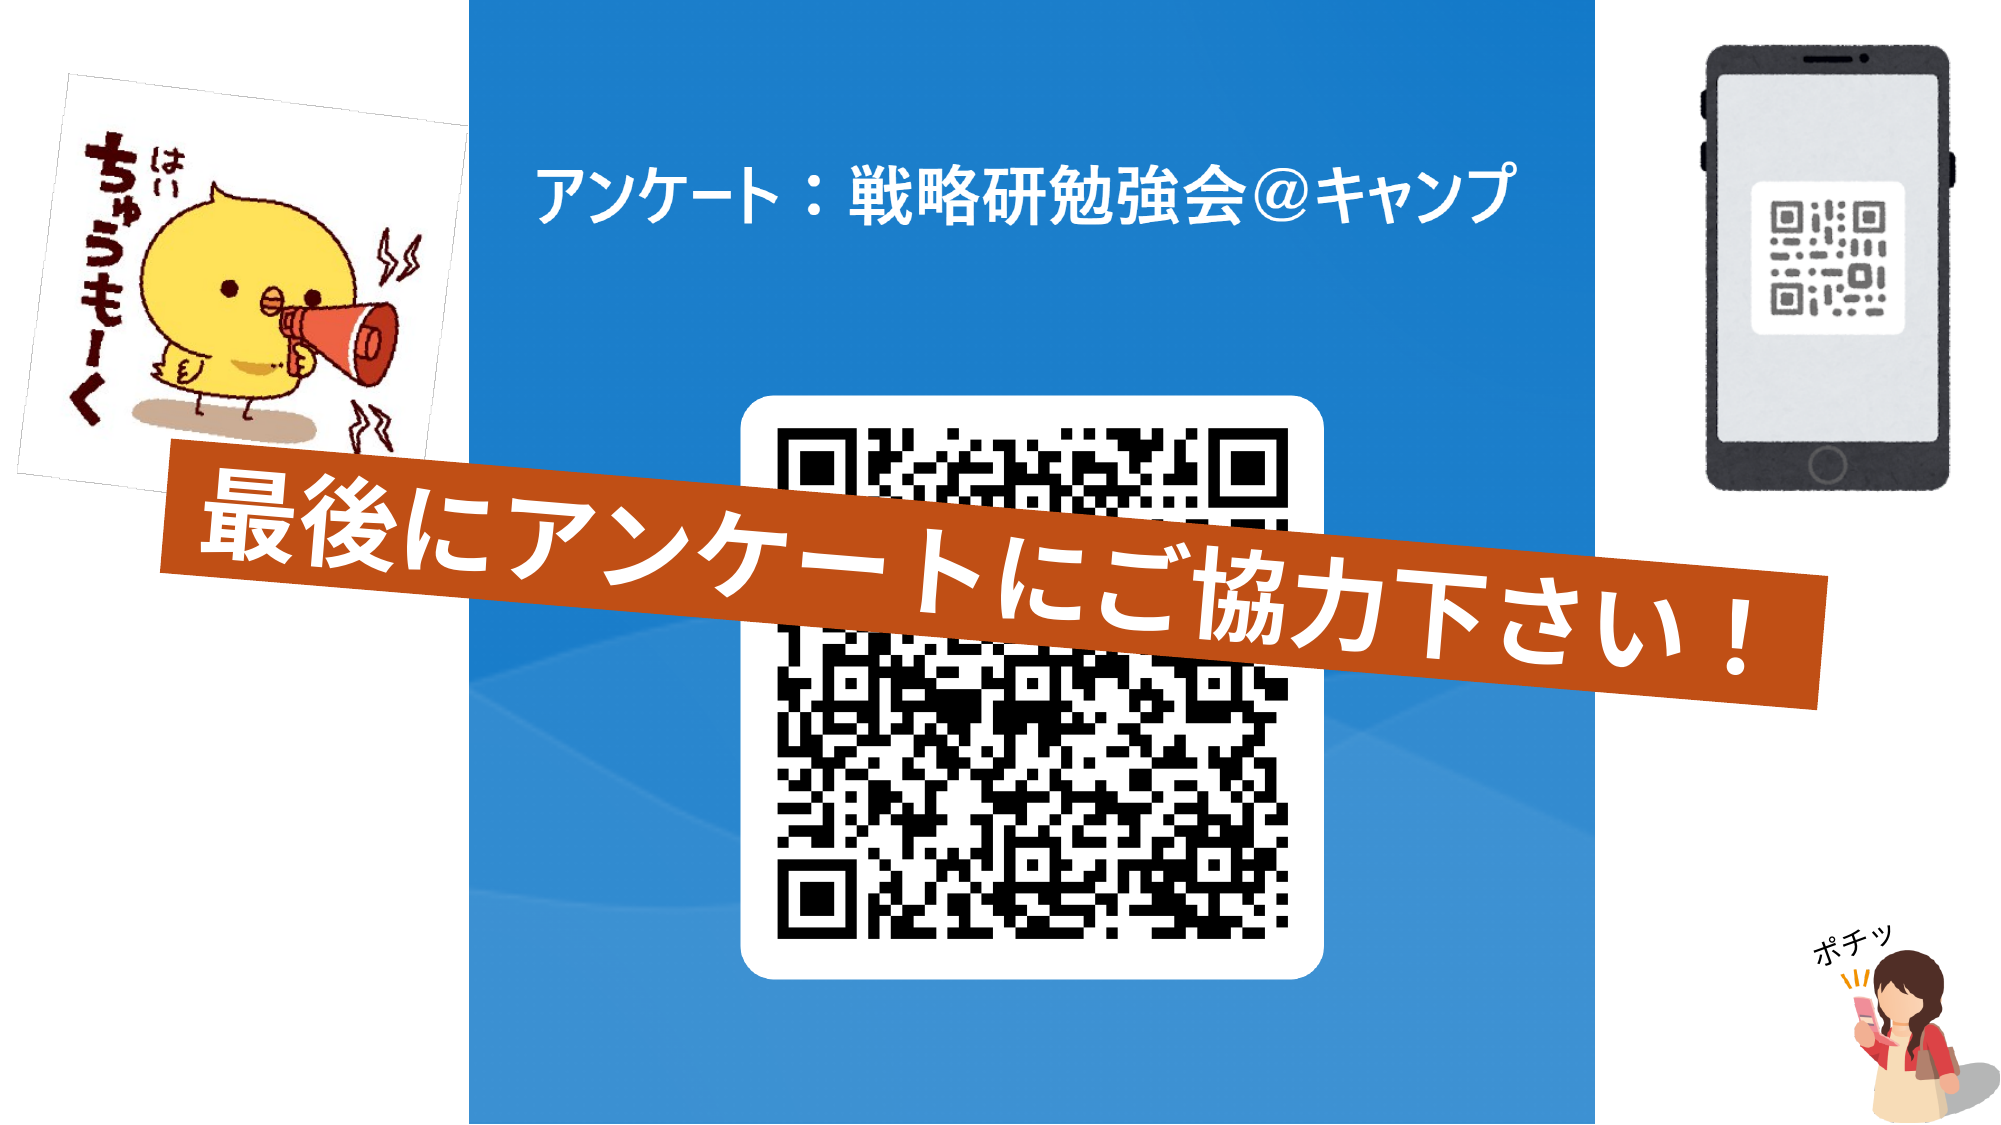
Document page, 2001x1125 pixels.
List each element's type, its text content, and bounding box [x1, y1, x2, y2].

text_box 最後にアンケートにご協力下さい！ [159, 461, 468, 599]
picture [18, 0, 1595, 1125]
text_box 最後にアンケートにご協力下さい！ [1595, 556, 1829, 711]
text_box ポチッ [1785, 896, 1926, 989]
picture [1840, 949, 2000, 1124]
picture [1689, 31, 1968, 505]
